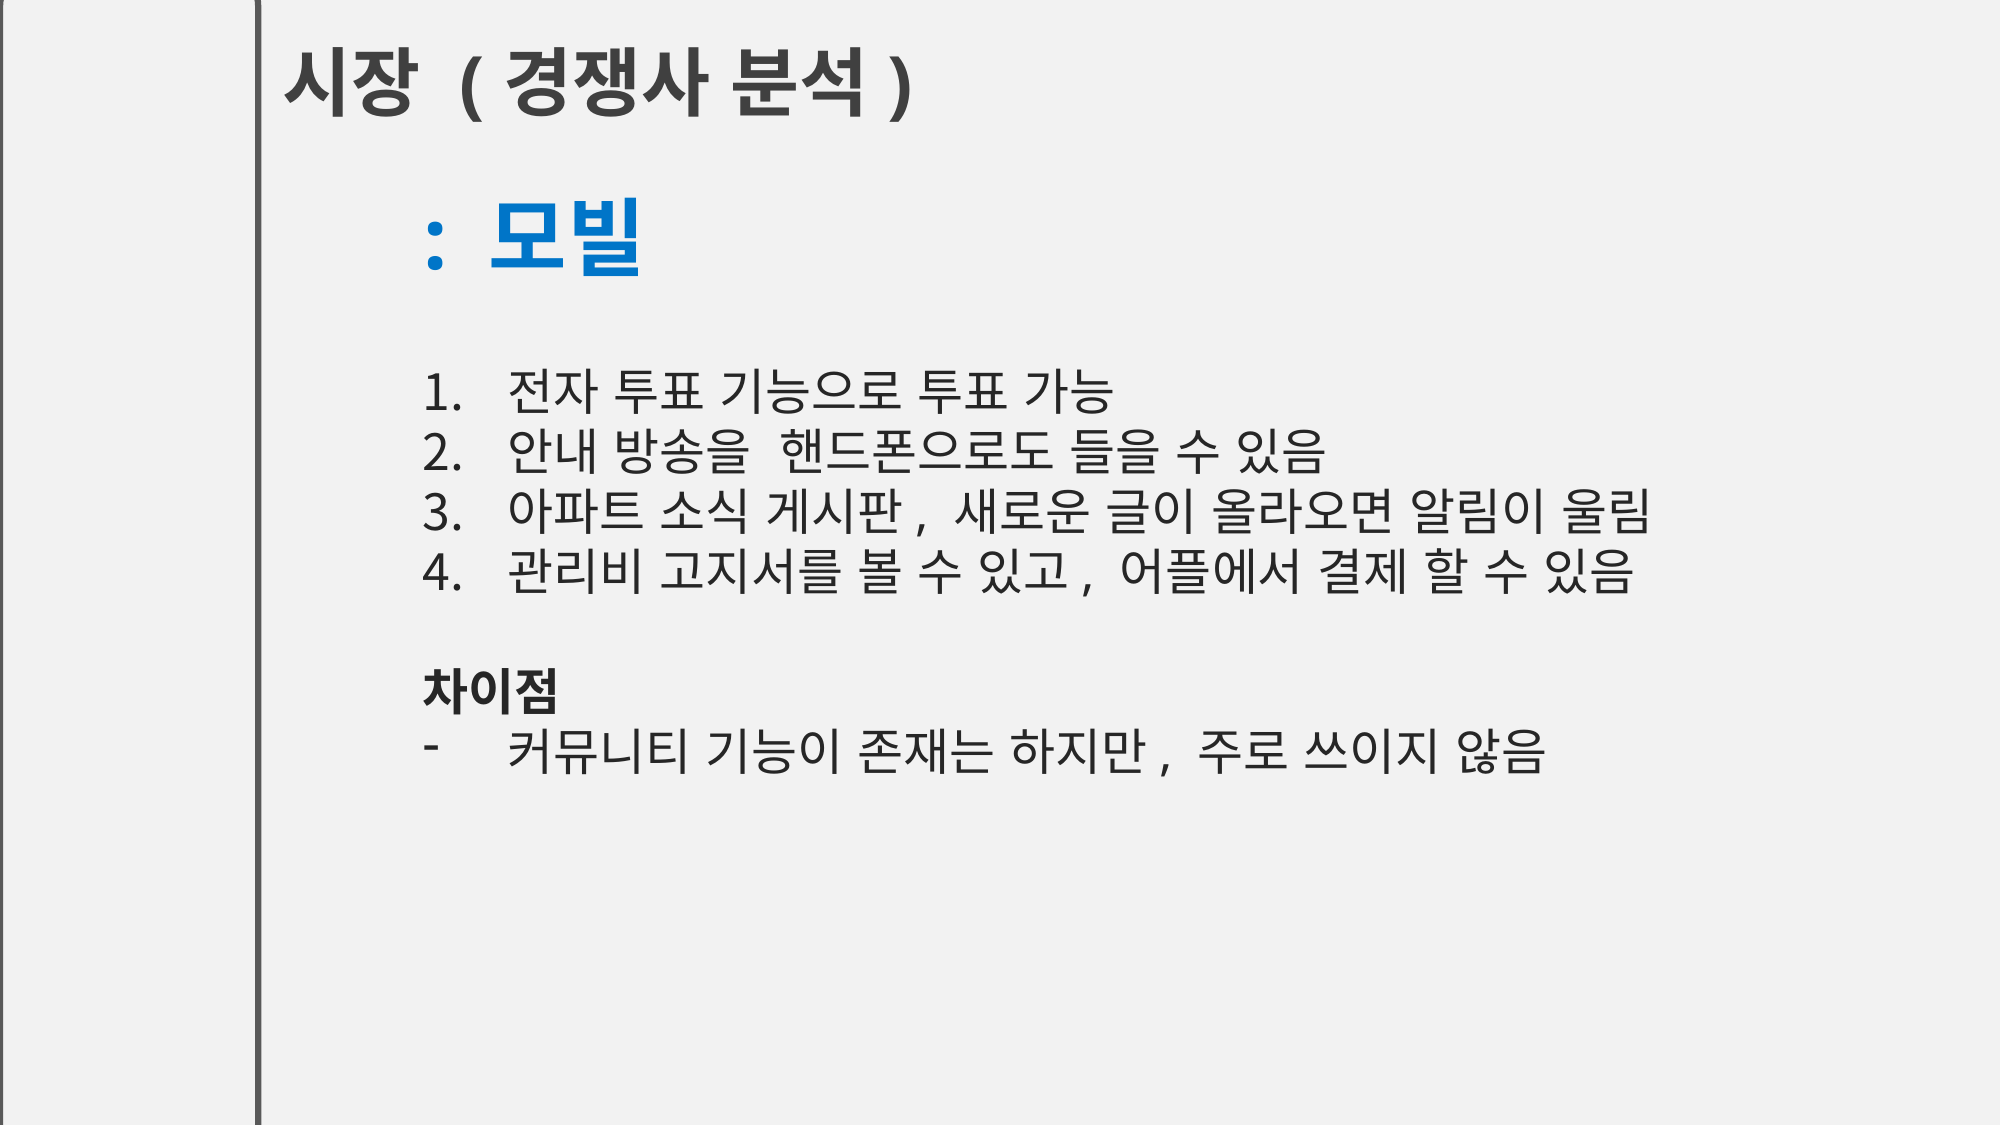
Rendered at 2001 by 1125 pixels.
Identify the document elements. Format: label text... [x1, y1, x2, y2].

text_box 전자 투표 기능으로 투표 가능 안내 방송을 핸드폰으로도 들을 수 있음 아파트 소식 게시판, 새로운 글이 올라오면 알림이 울림 관리비 고지서를 볼 수 있고, 어플에서 결제 할 수 있음 차이점 커뮤니티 기능이 존재는 하지만, 주로 쓰이지 않음 [408, 352, 1814, 788]
text_box 시장 (경쟁사 분석) [267, 28, 928, 133]
text_box [0, 0, 260, 1125]
title : 모빌 [408, 177, 667, 308]
